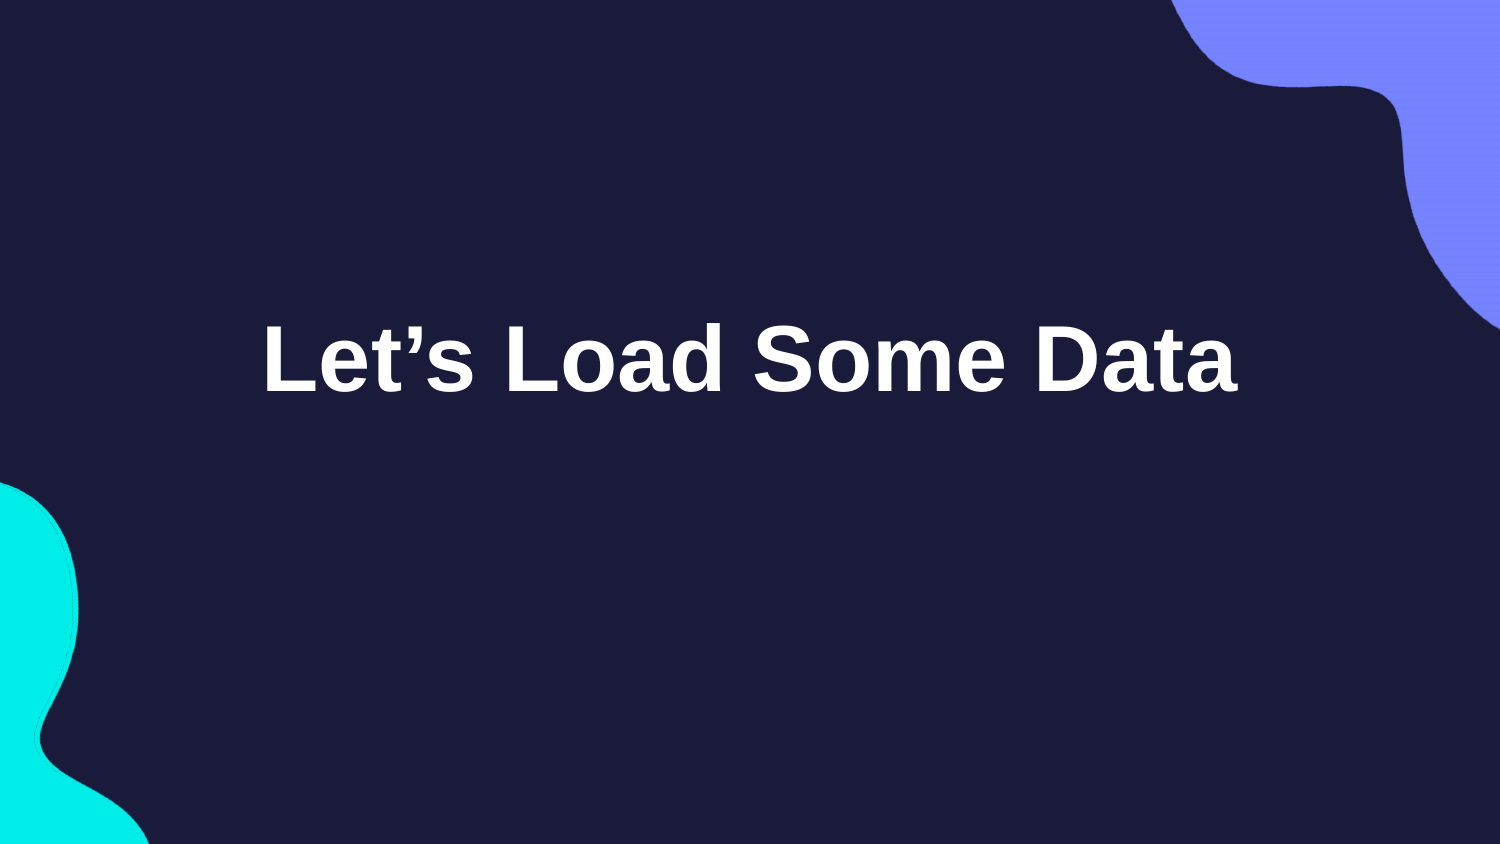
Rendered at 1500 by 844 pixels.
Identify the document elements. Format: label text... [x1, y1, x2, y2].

text_box Let’s Load Some Data [39, 282, 1086, 426]
picture [1074, 0, 1500, 436]
picture [0, 437, 312, 844]
